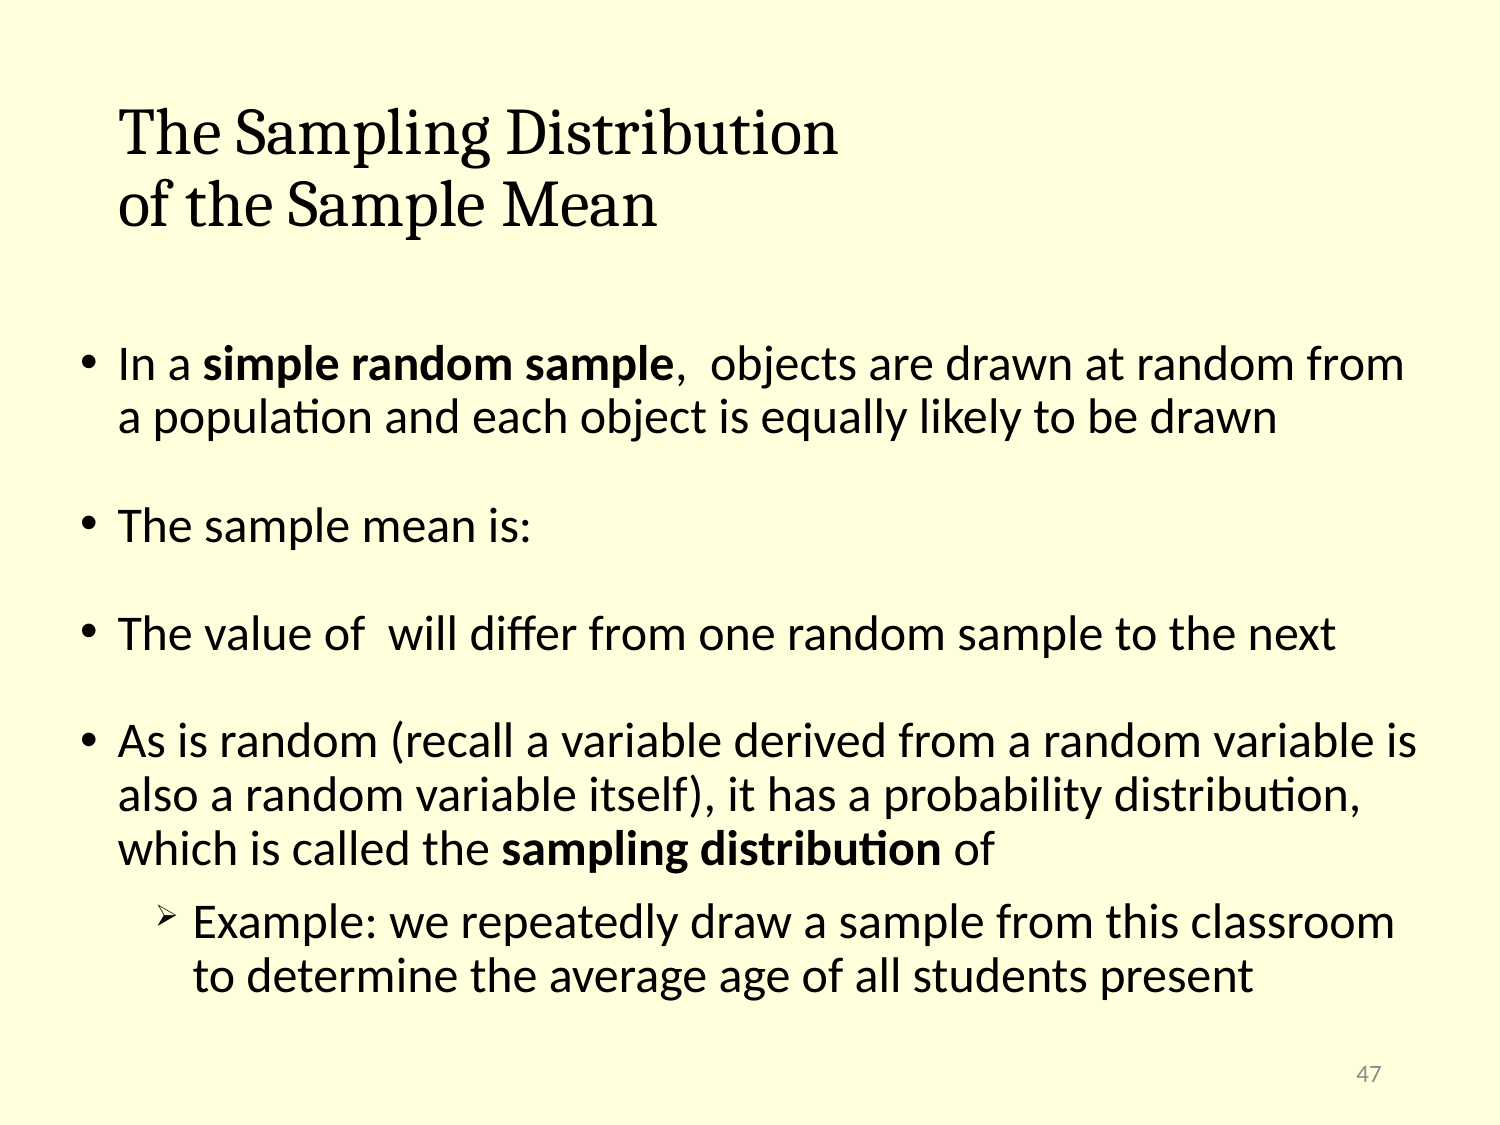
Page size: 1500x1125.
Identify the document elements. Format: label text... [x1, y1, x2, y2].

title The Sampling Distribution of the Sample Mean [103, 59, 1397, 278]
slide_number 47 [1059, 1042, 1397, 1103]
